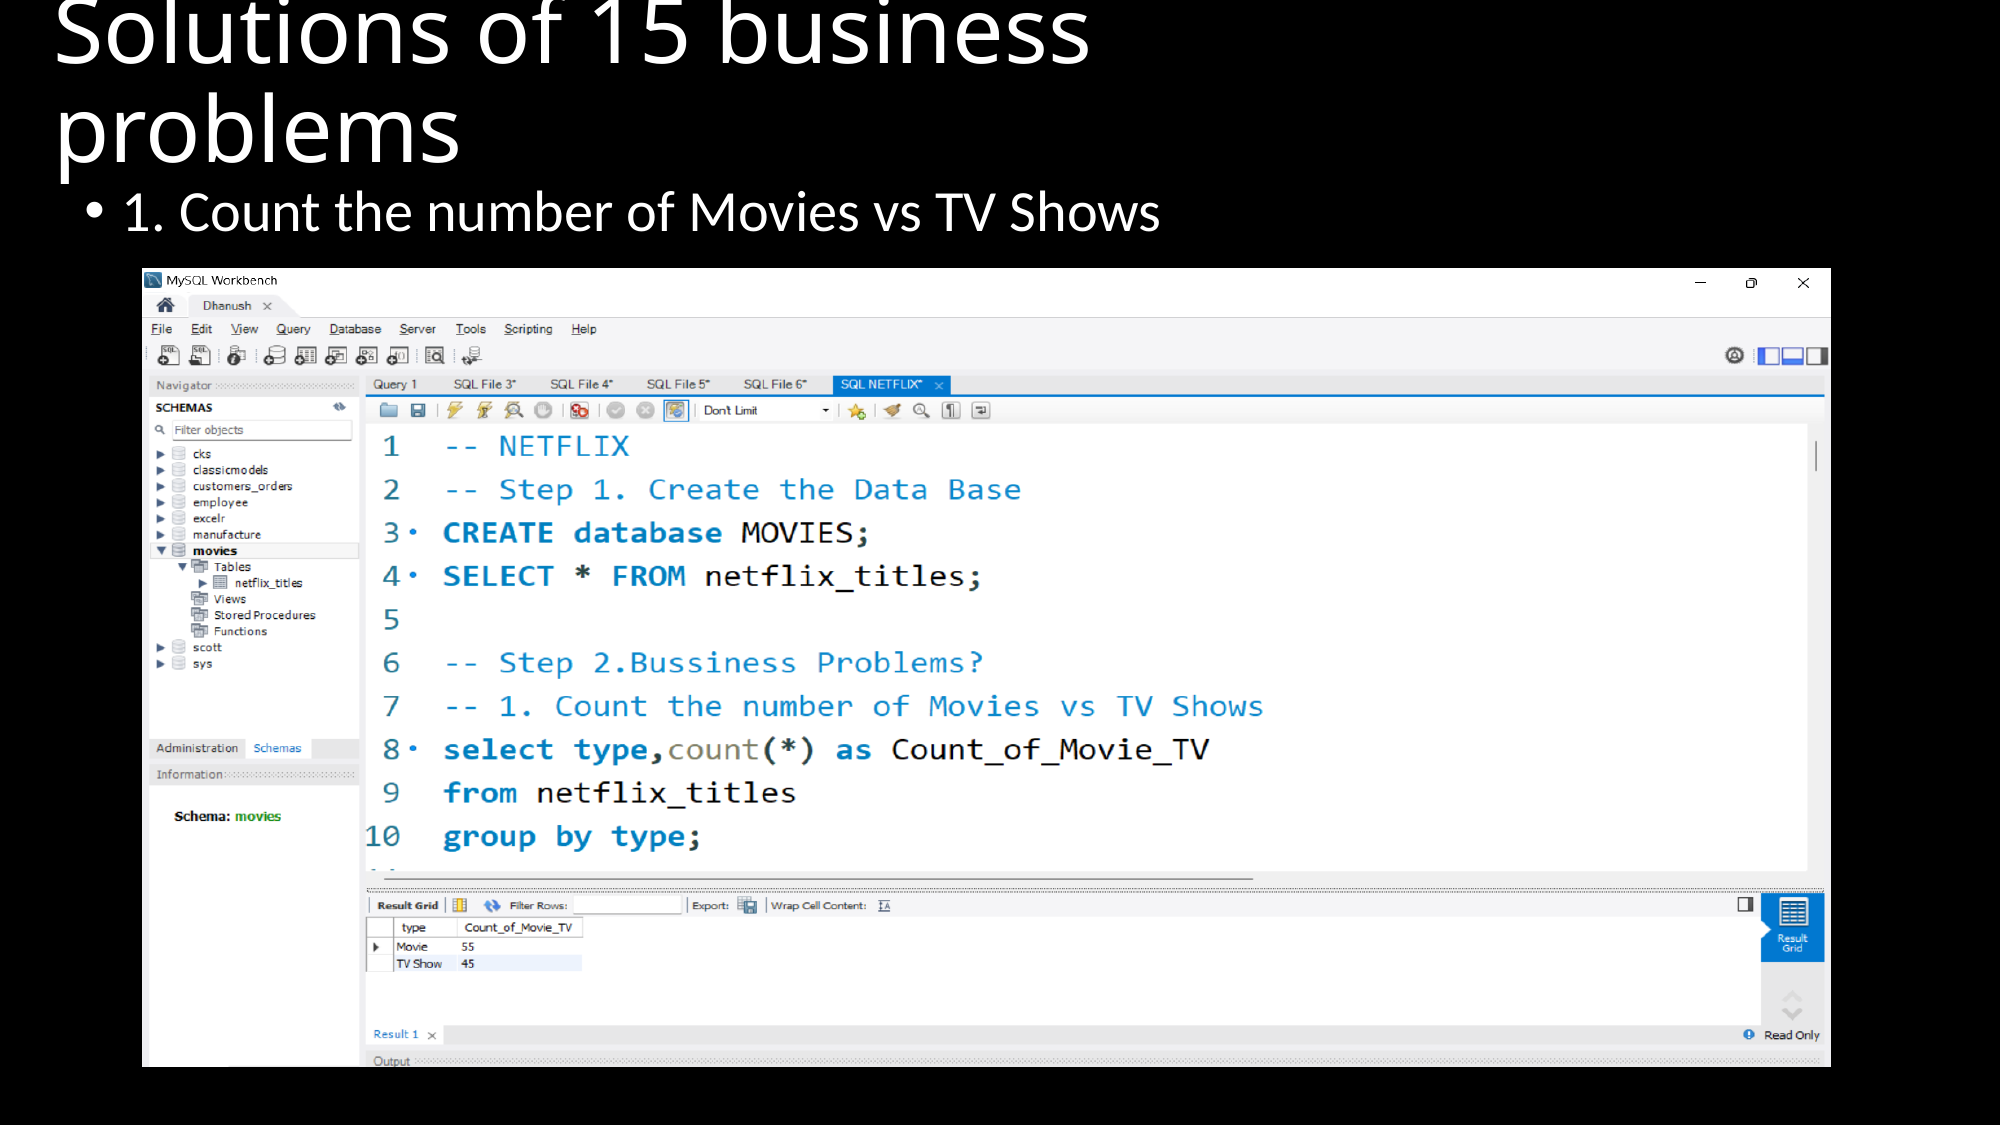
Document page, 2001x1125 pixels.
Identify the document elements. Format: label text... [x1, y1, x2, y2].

title Solutions of 15 business problems [38, 22, 1425, 144]
list 1. Count the number of Movies vs TV Shows [69, 173, 1795, 888]
picture [142, 268, 1831, 1067]
